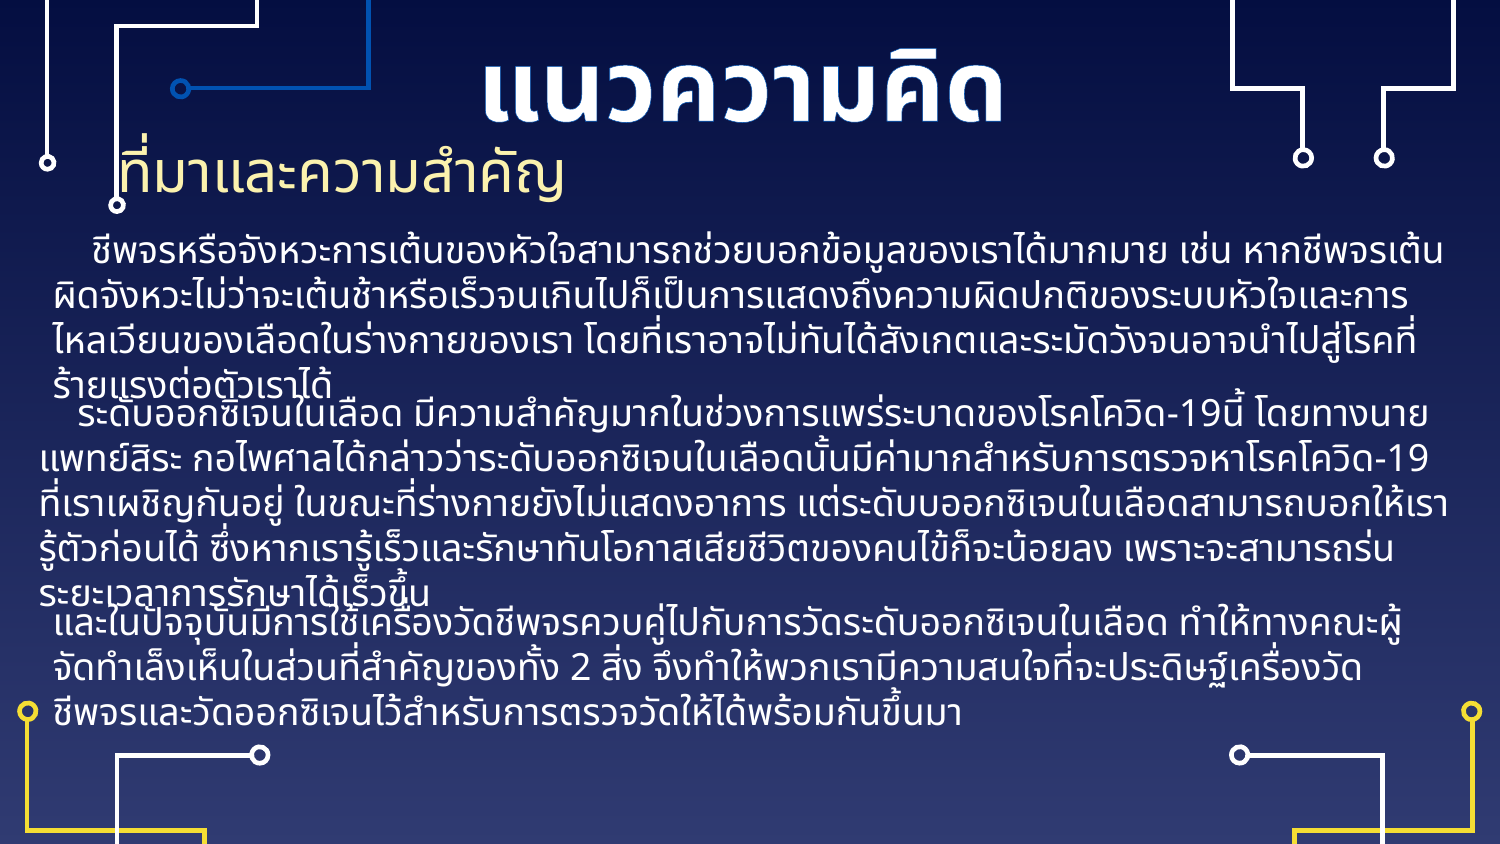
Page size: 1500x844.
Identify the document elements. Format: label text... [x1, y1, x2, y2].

text_box ที่มาและความสำคัญ [102, 127, 583, 212]
text_box และในปัจจุบันมีการใช้เครื่องวัดชีพจรควบคู่ไปกับการวัดระดับออกซิเจนในเลือด ทำให้ทางคณะผู้จัดทำเล็งเห็นในส่วนที่สำคัญของทั้ง 2 สิ่ง จึงทำให้พวกเรามีความสนใจที่จะประดิษฐ์เครื่องวัดชีพจรและวัดออกซิเจนไว้สำหรับการตรวจวัดให้ได้พร้อมกันขึ้นมา [37, 622, 1453, 741]
text_box ระดับออกซิเจนในเลือด มีความสำคัญมากในช่วงการแพร่ระบาดของโรคโควิด-19นี้ โดยทางนายแพทย์สิระ กอไพศาลได้กล่าวว่าระดับออกซิเจนในเลือดนั้นมีค่ามากสำหรับการตรวจหาโรคโควิด-19 ที่เราเผชิญกันอยู่ ในขณะที่ร่างกายยังไม่แสดงอาการ แต่ระดับบออกซิเจนในเลือดสามารถบอกให้เรารู้ตัวก่อนได้ ซึ่งหากเรารู้เร็วและรักษาทันโอกาสเสียชีวิตของคนไข้ก็จะน้อยลง เพราะจะสามารถร่นระยะเวลาการรักษาได้เร็วขึ้น [23, 382, 1477, 622]
text_box ชีพจรหรือจังหวะการเต้นของหัวใจสามารถช่วยบอกข้อมูลของเราได้มากมาย เช่น หากชีพจรเต้นผิดจังหวะไม่ว่าจะเต้นช้าหรือเร็วจนเกินไปก็เป็นการแสดงถึงความผิดปกติของระบบหัวใจและการไหลเวียนของเลือดในร่างกายของเรา โดยที่เราอาจไม่ทันได้สังเกตและระมัดวังจนอาจนำไปสู่โรคที่ร้ายแรงต่อตัวเราได้ [37, 218, 1477, 382]
title แนวความคิด [272, 42, 1213, 121]
